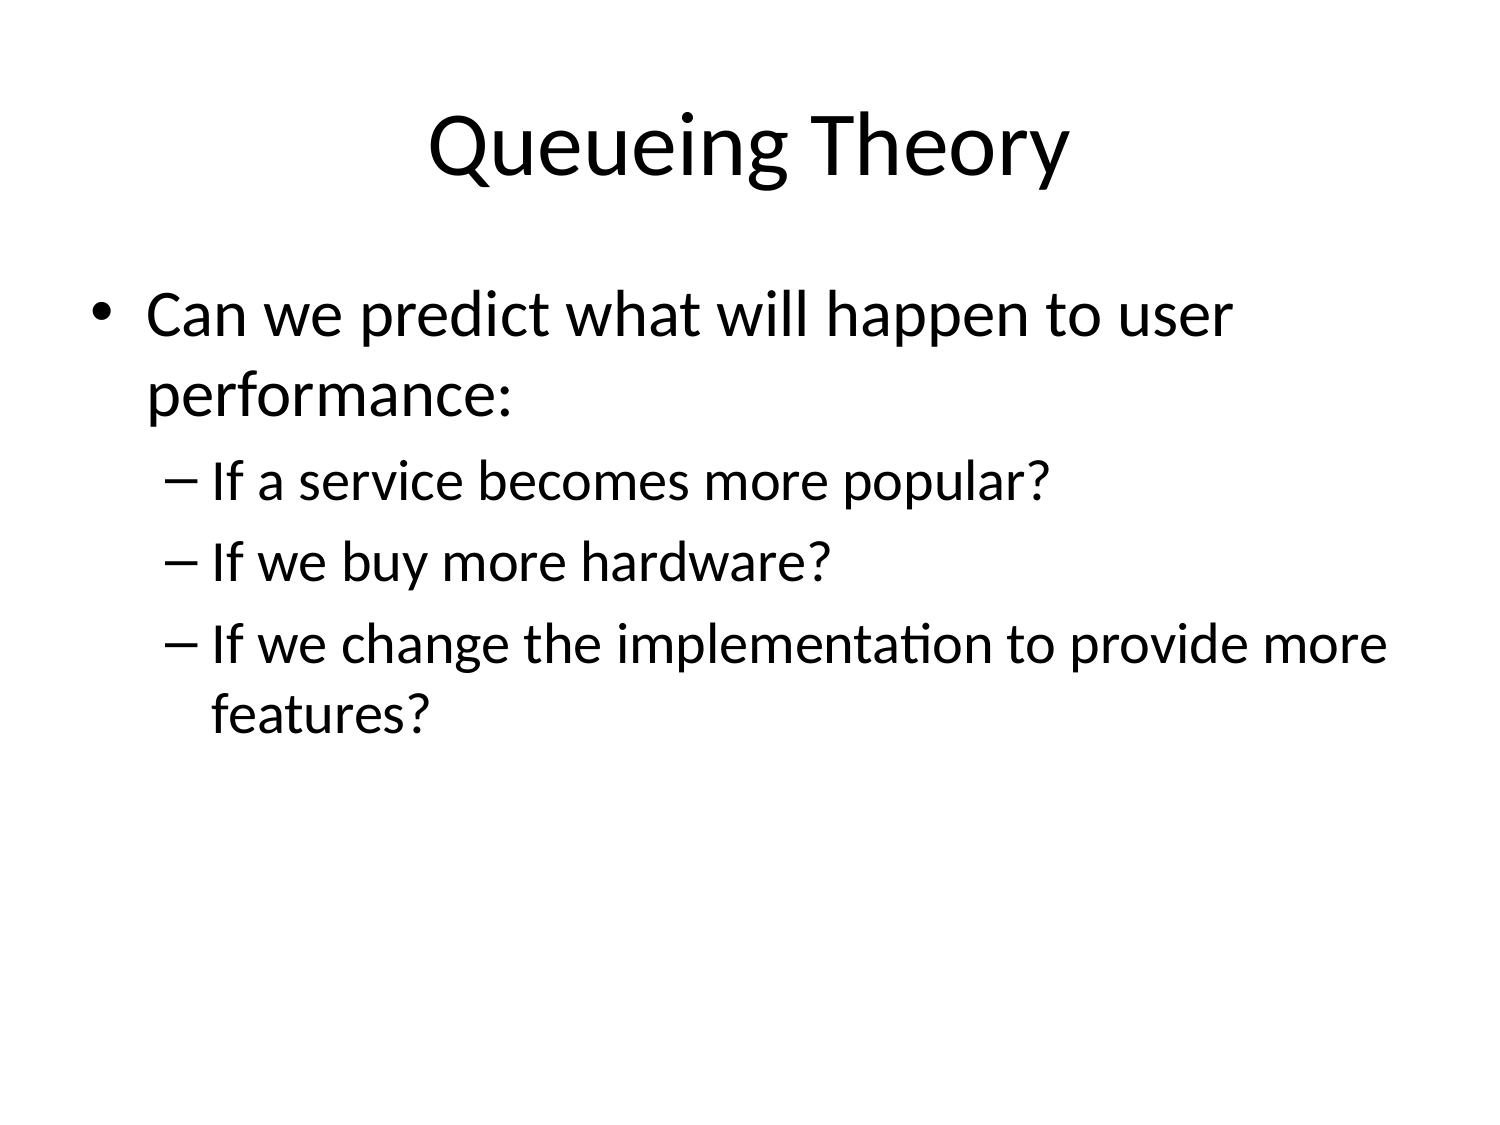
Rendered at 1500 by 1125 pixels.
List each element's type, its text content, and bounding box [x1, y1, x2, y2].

title Queueing Theory [75, 45, 1425, 233]
list Can we predict what will happen to user performance: If a service becomes more popular? If we buy more hardware? If we change the implementation to provide more features? [75, 262, 1425, 1005]
